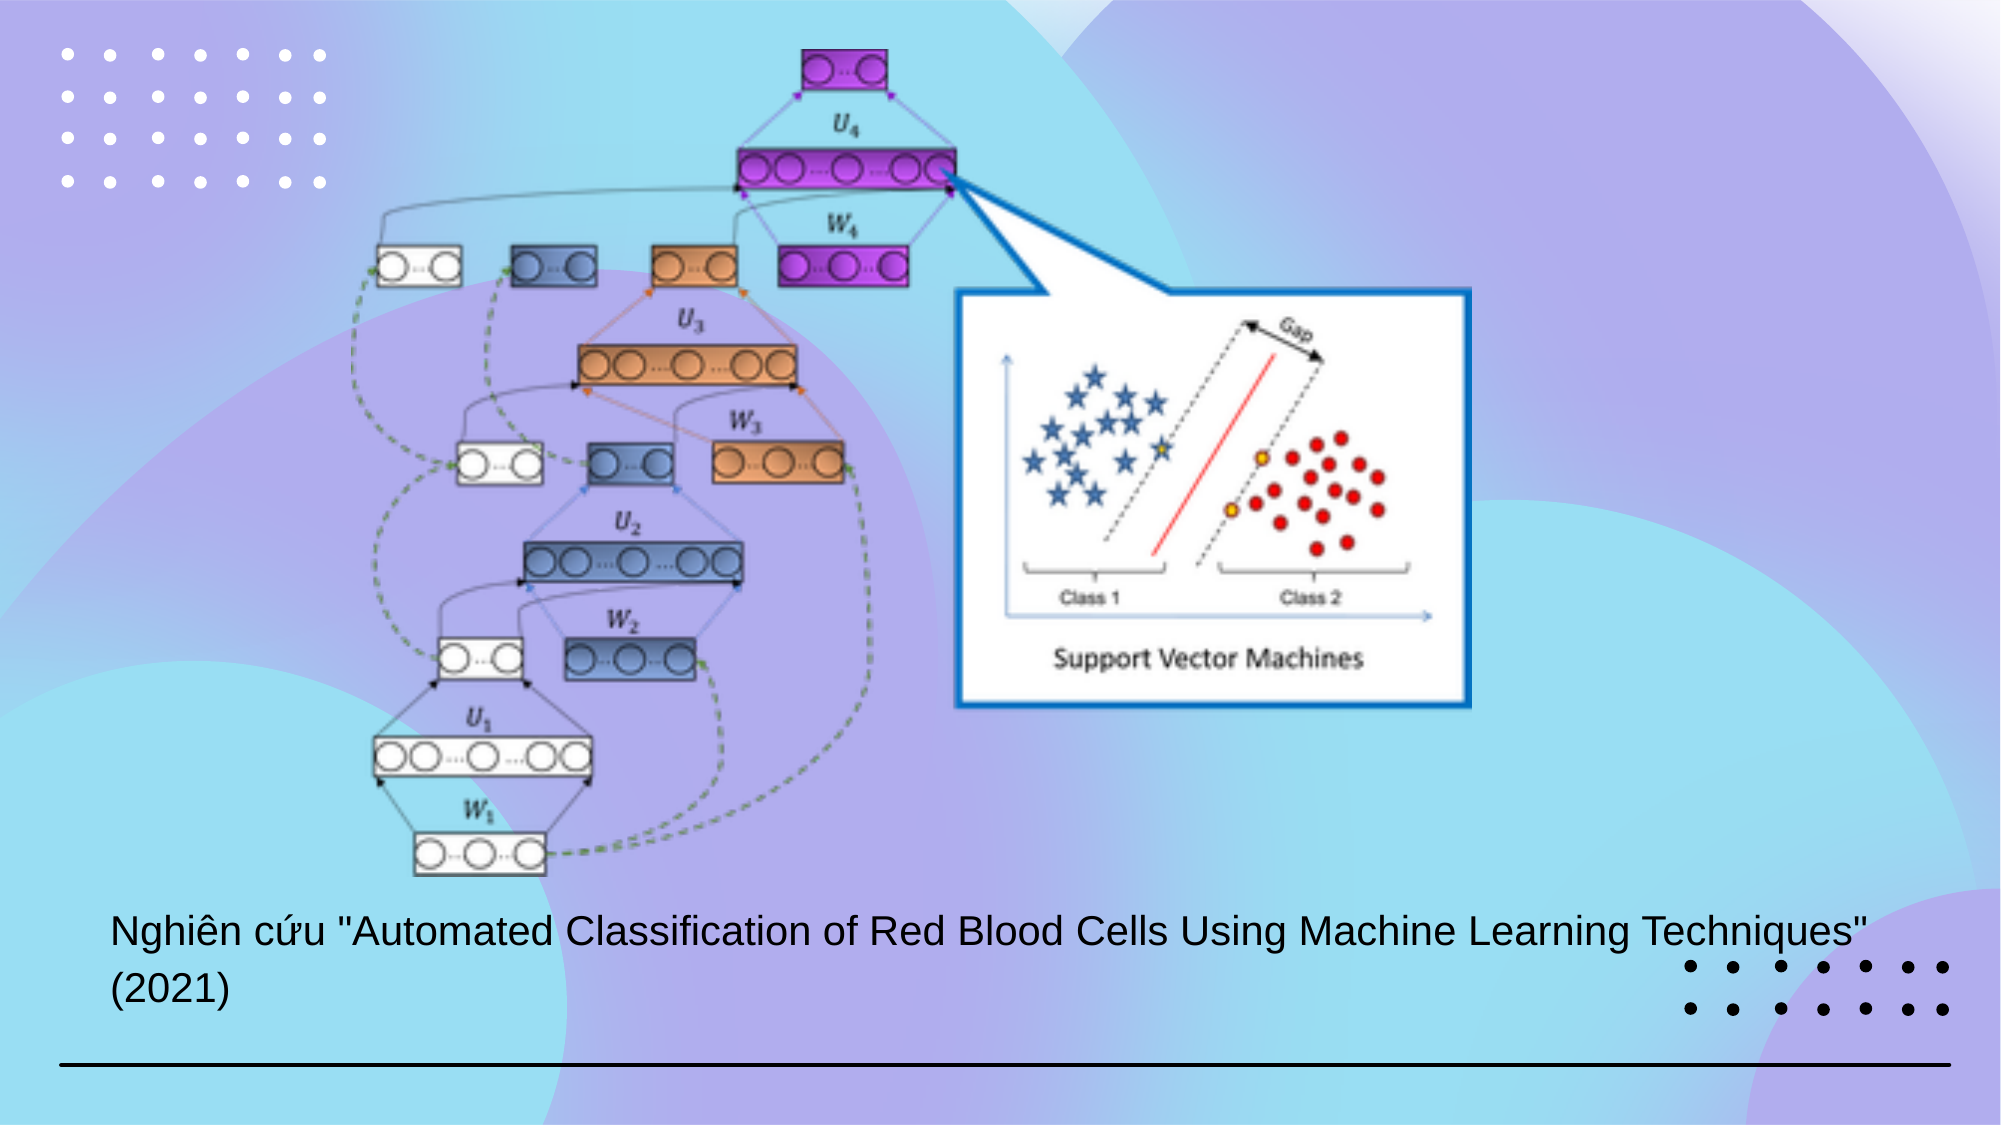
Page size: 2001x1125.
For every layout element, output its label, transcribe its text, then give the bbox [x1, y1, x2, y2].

list Nghiên cứu "Automated Classification of Red Blood Cells Using Machine Learning Techniques" (2021) [72, 876, 1934, 1037]
picture [350, 48, 1472, 877]
